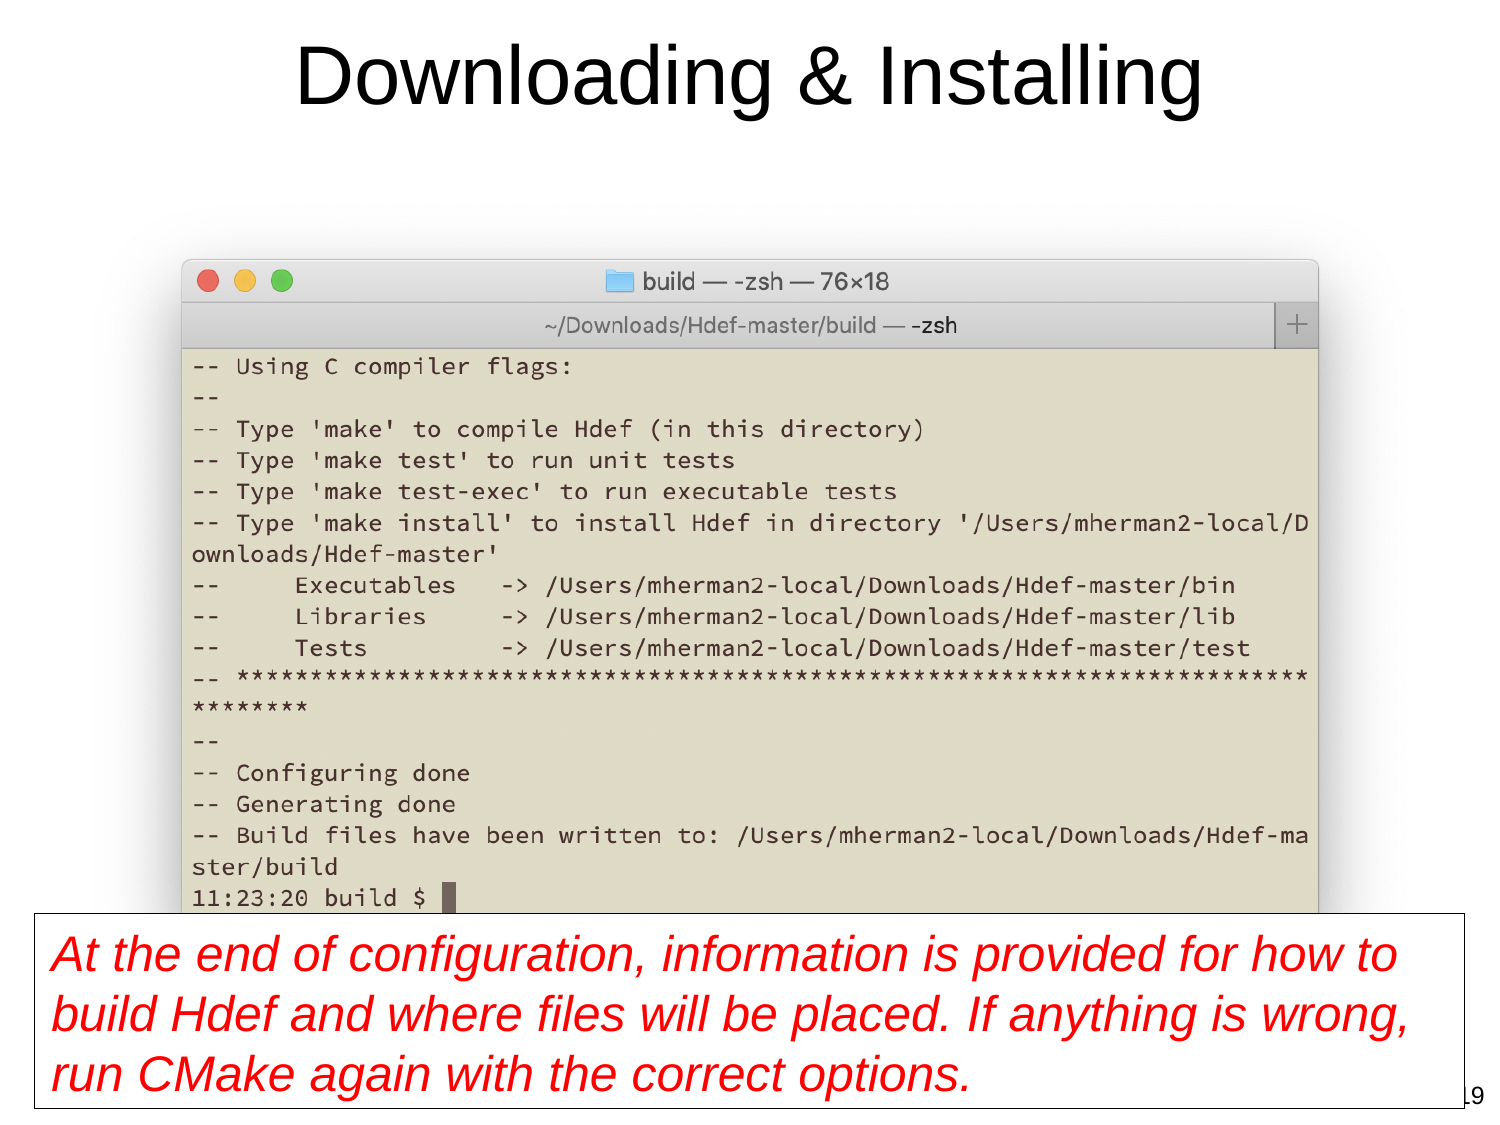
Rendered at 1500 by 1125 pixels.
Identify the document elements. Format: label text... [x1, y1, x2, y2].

slide_number 19 [1162, 1065, 1500, 1125]
text_box At the end of configuration, information is provided for how to build Hdef and where files will be placed. If anything is wrong, run CMake again with the correct options. [34, 913, 1465, 1109]
title Downloading & Installing [103, 0, 1397, 155]
picture [79, 190, 1421, 1058]
